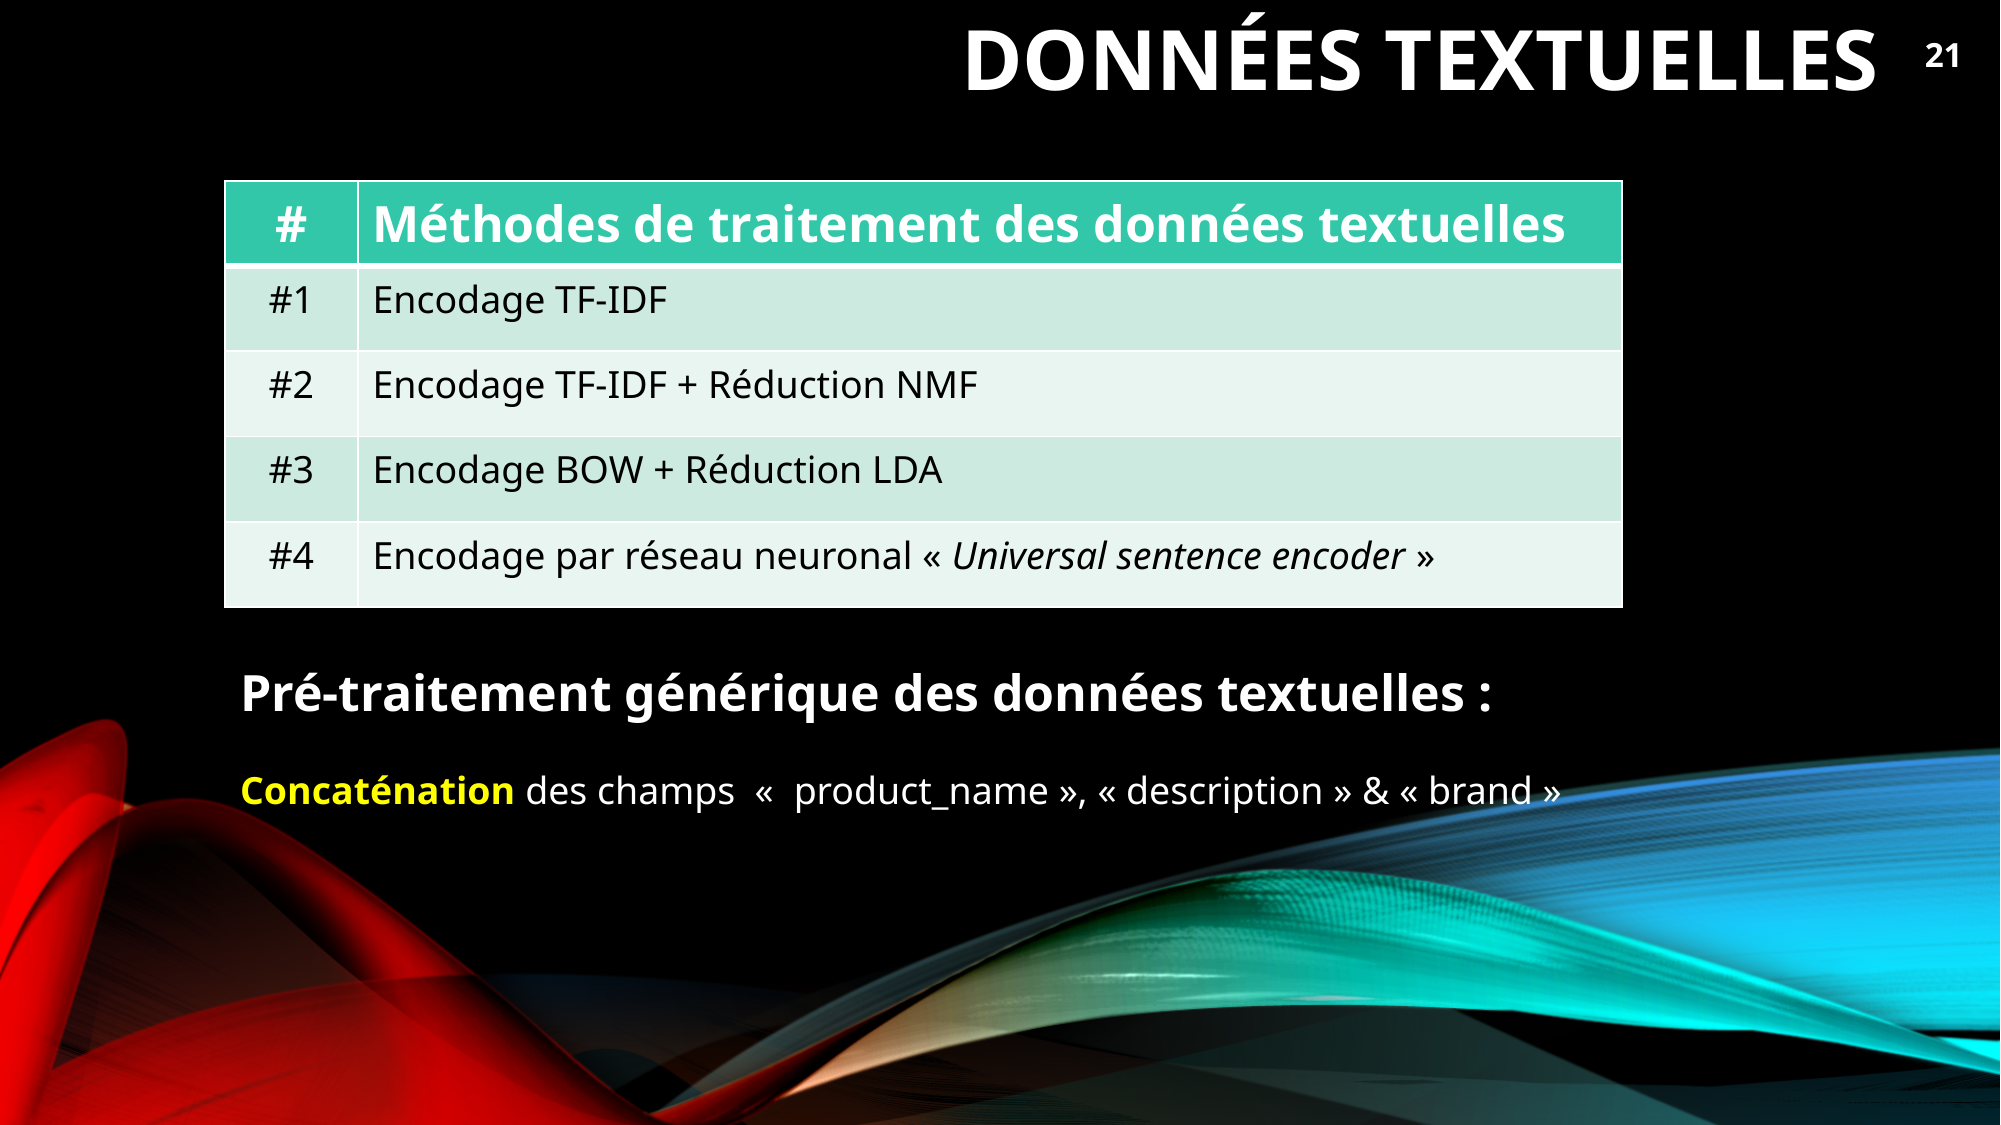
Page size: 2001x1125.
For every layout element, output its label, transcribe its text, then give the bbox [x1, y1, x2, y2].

text_box Pré-traitement générique des données textuelles : Concaténation des champs « product_name », « description » & « brand » [225, 654, 1623, 820]
table_cell Encodage TF-IDF [359, 269, 1621, 350]
table_header # [226, 182, 357, 263]
table_cell #3 [226, 437, 357, 521]
picture [0, 717, 2000, 1125]
table_cell Encodage TF-IDF + Réduction NMF [359, 352, 1621, 436]
table_cell Encodage BOW + Réduction LDA [359, 437, 1621, 521]
table_header Méthodes de traitement des données textuelles [359, 182, 1621, 263]
slide_number 21 [1872, 27, 1978, 88]
table_cell #1 [226, 269, 357, 350]
table_cell #2 [226, 352, 357, 436]
table_cell #4 [226, 523, 357, 606]
table_cell Encodage par réseau neuronal « Universal sentence encoder » [359, 523, 1621, 606]
title Données Textuelles [358, 0, 1895, 116]
